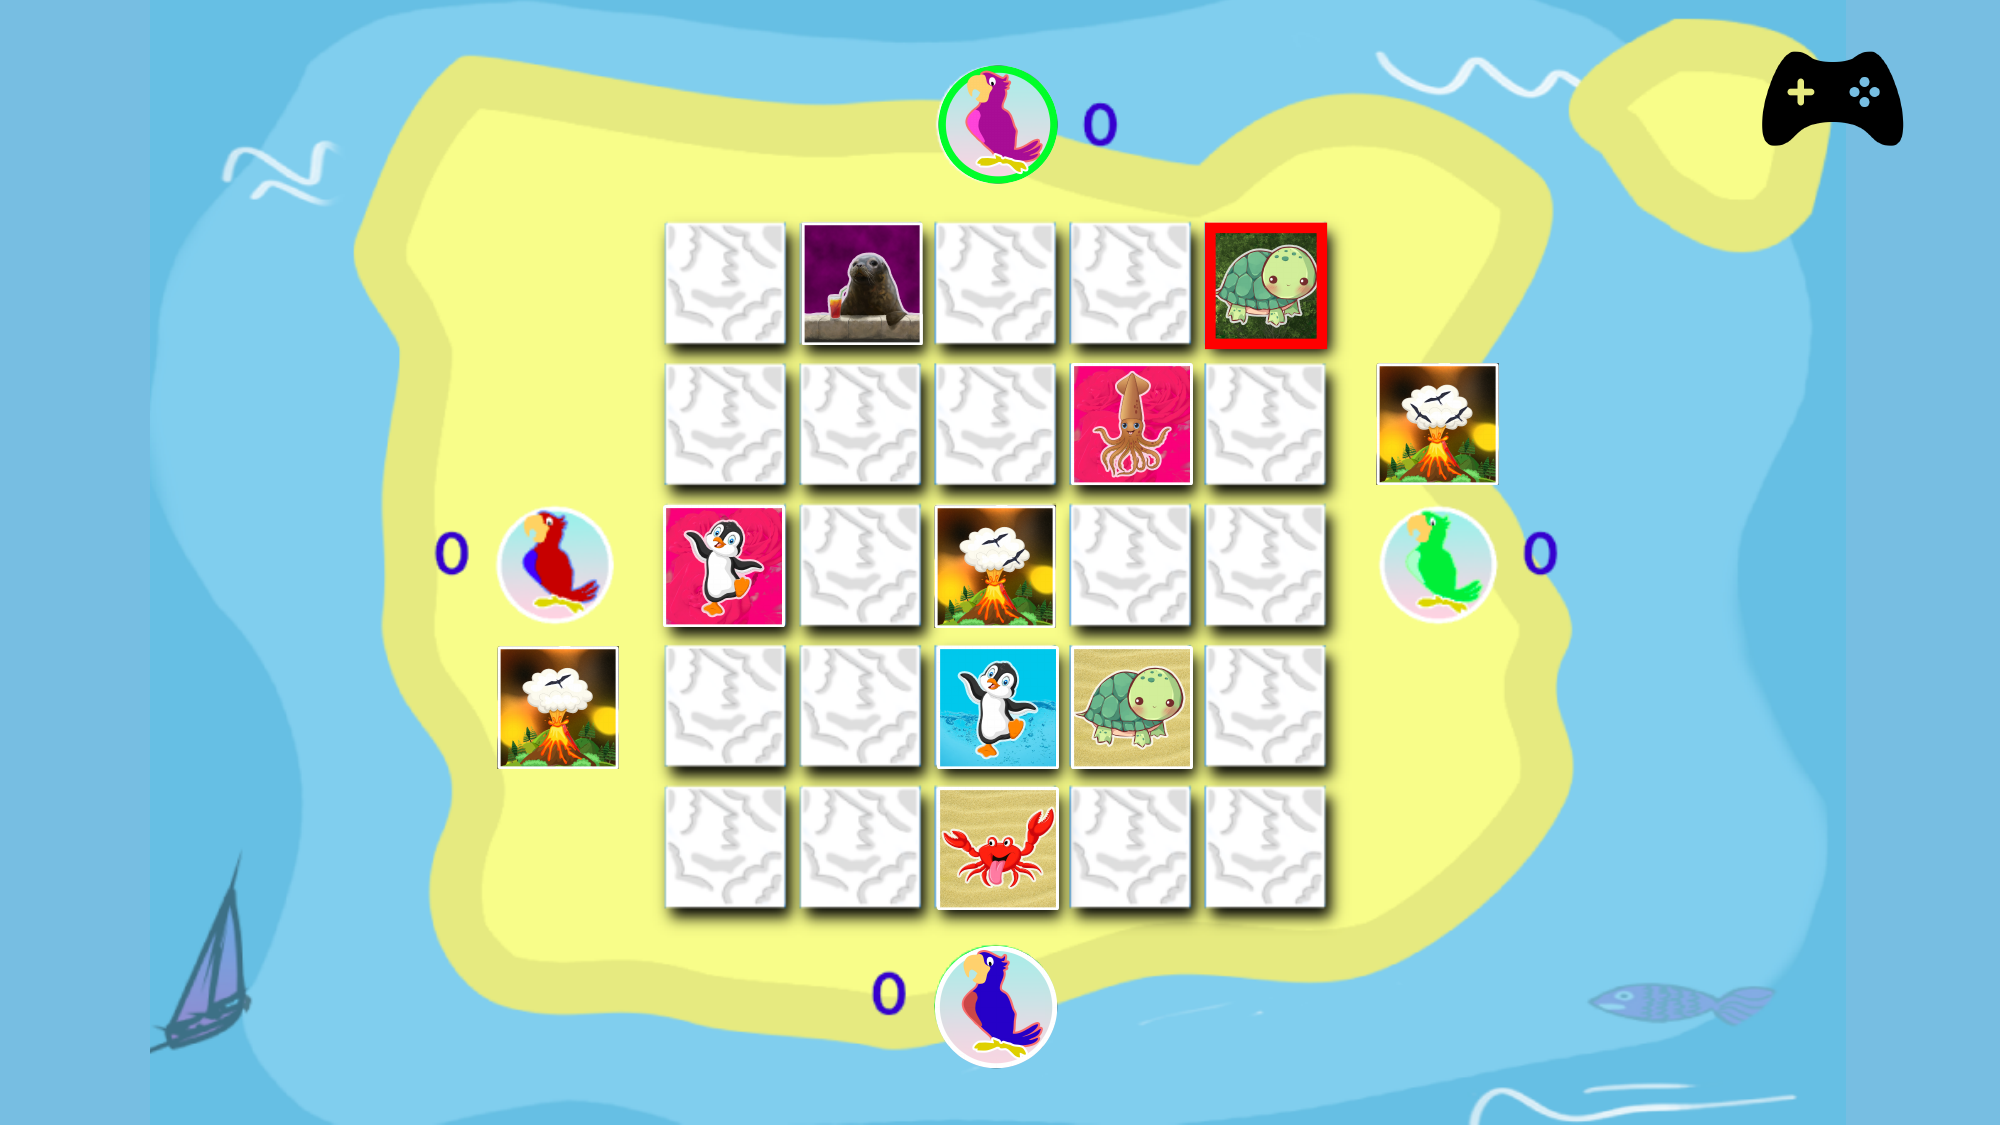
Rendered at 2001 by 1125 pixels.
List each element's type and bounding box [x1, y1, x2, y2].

picture [150, 0, 1913, 1125]
